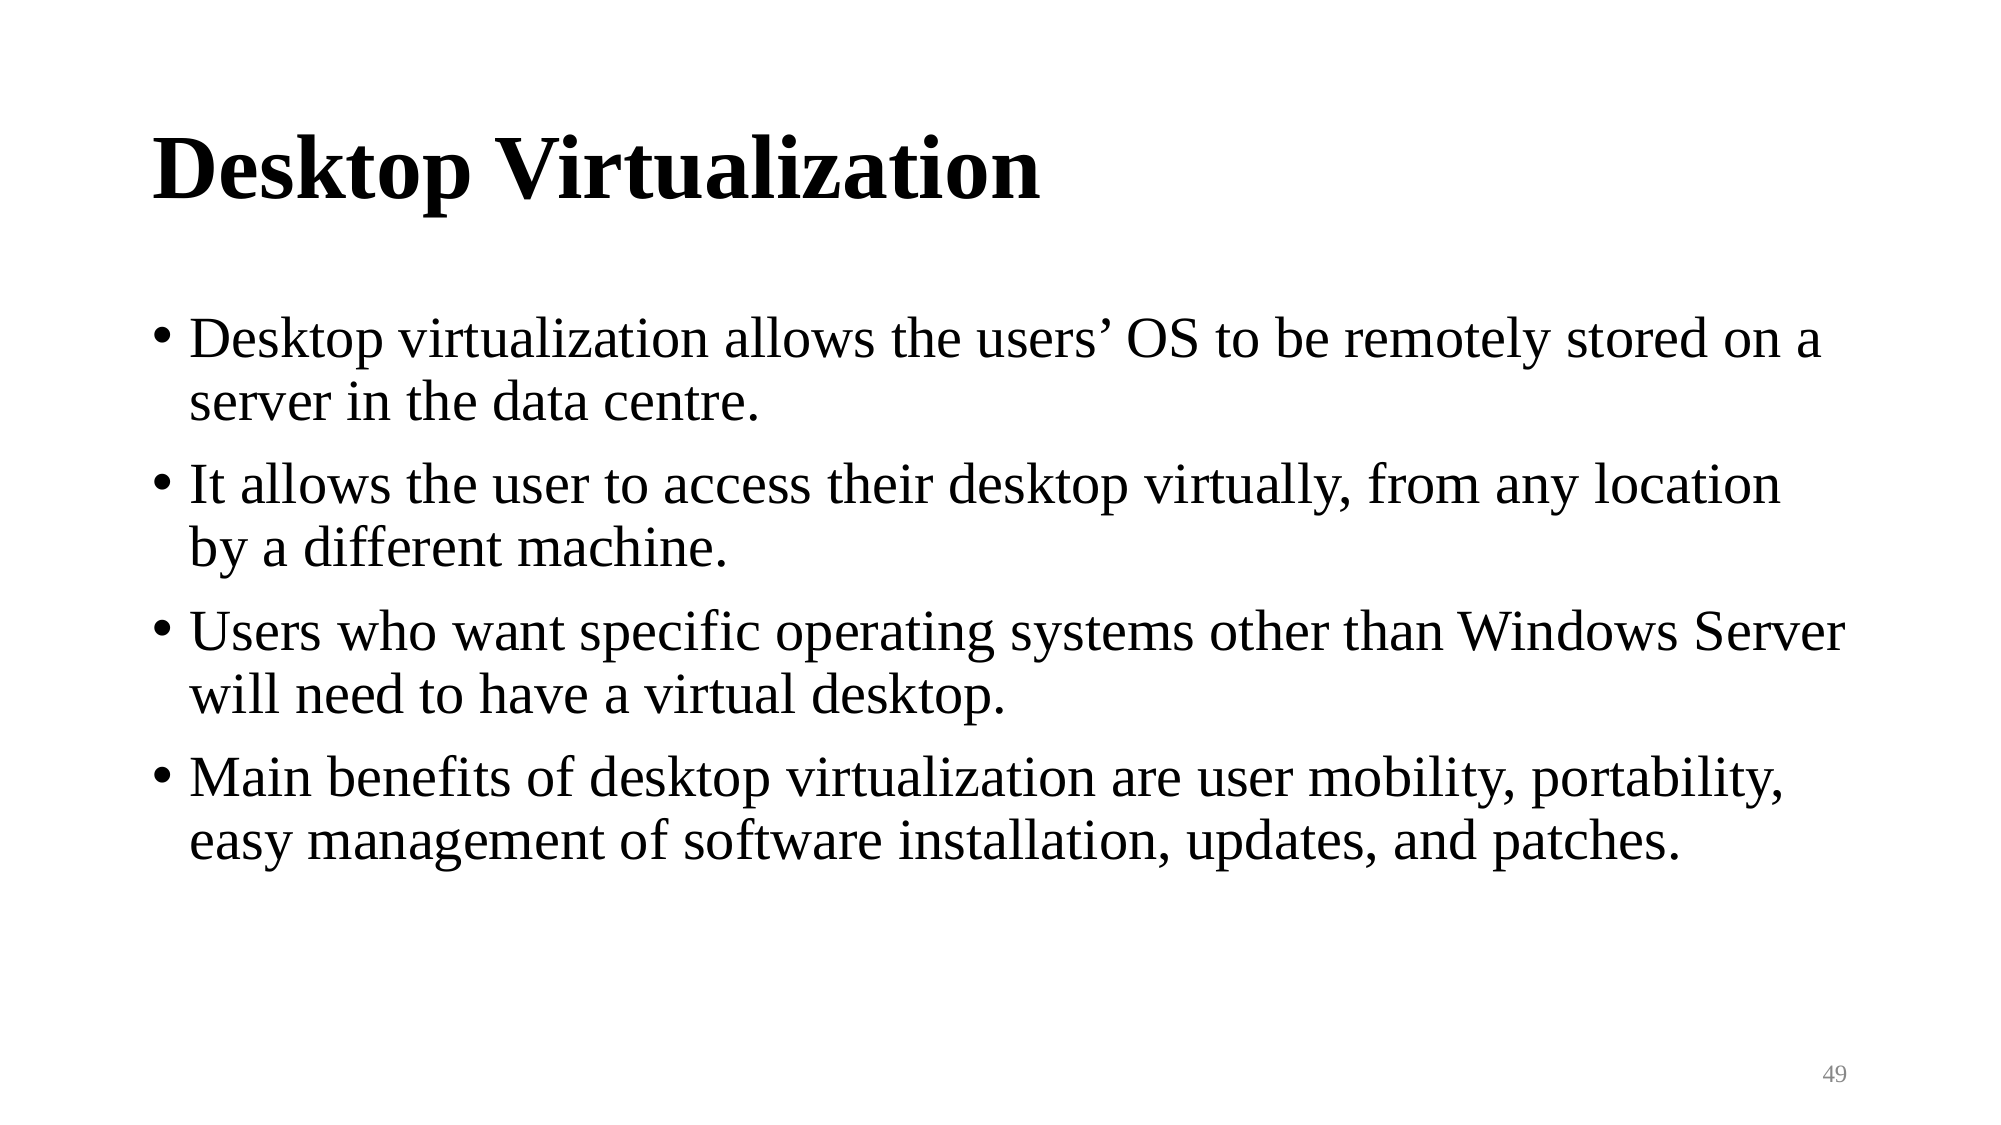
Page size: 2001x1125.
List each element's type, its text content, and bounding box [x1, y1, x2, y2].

title Desktop Virtualization [137, 59, 1863, 278]
slide_number 49 [1412, 1042, 1863, 1103]
list Desktop virtualization allows the users’ OS to be remotely stored on a server in the data centre. It allows the user to access their desktop virtually, from any location by a different machine. Users who want specific operating systems other than Windows Server will need to have a virtual desktop. Main benefits of desktop virtualization are user mobility, portability, easy management of software installation, updates, and patches. [137, 299, 1863, 1014]
